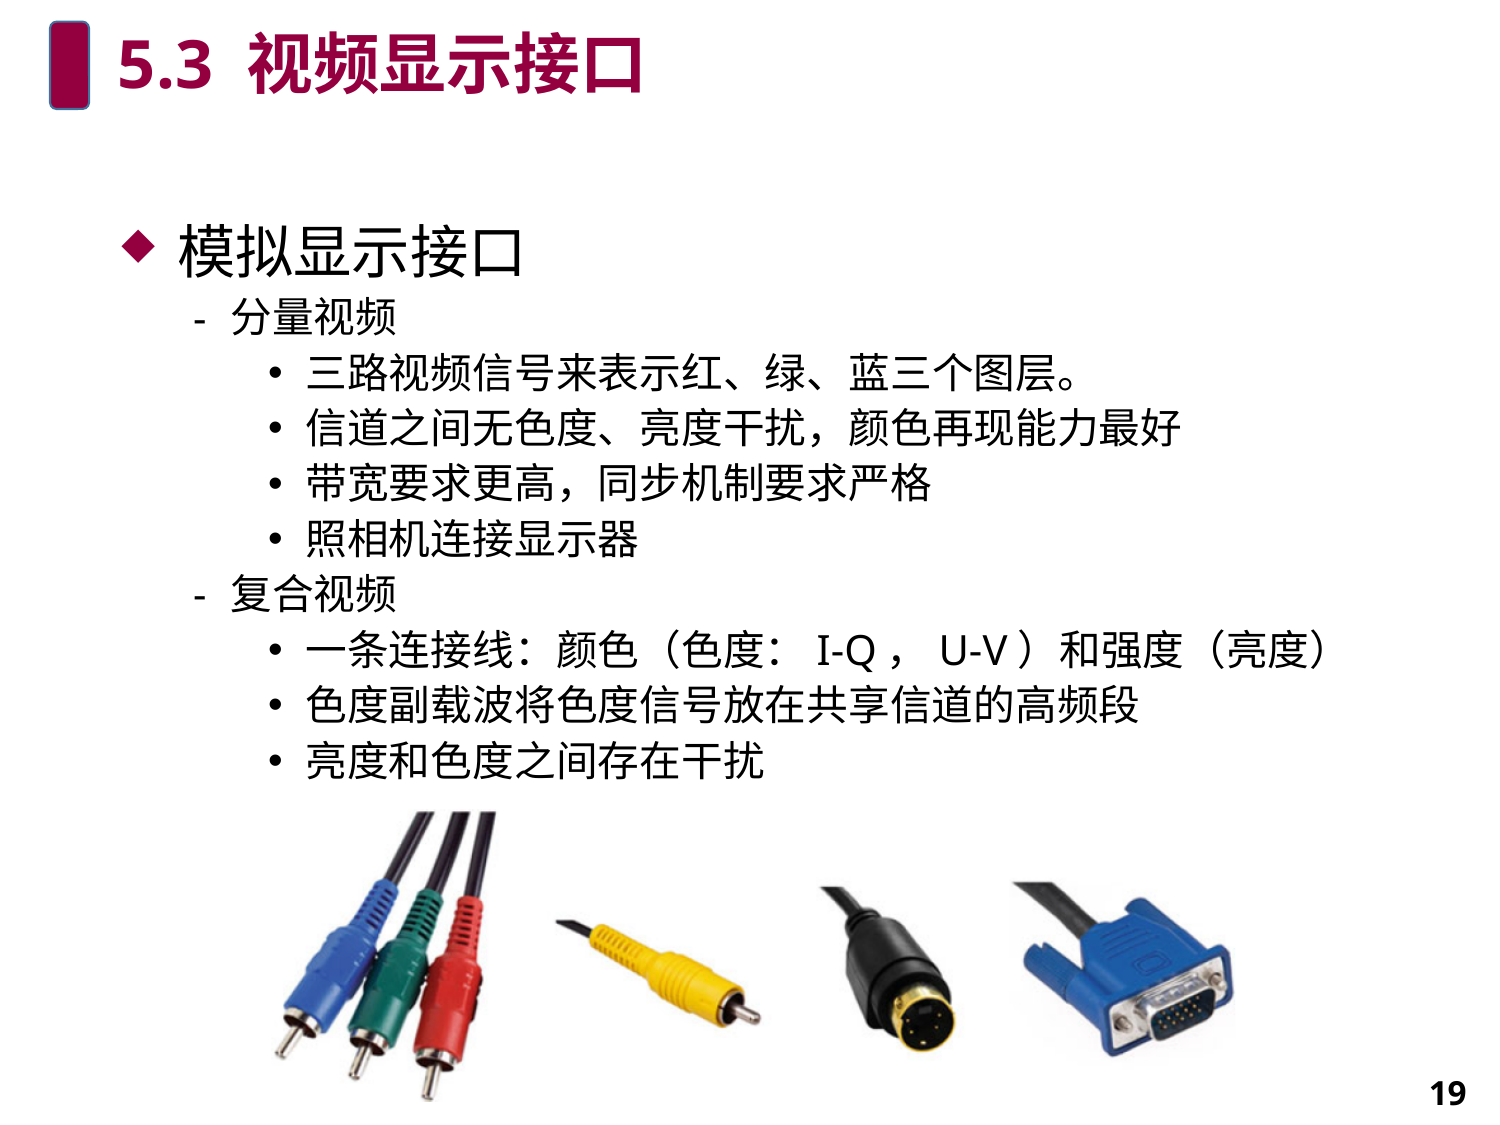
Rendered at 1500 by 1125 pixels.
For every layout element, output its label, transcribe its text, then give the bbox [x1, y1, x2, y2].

title 5.3 视频显示接口 [103, 23, 1397, 111]
picture [255, 808, 1245, 1102]
list 模拟显示接口 分量视频 三路视频信号来表示红、绿、蓝三个图层。 信道之间无色度、亮度干扰，颜色再现能力最好 带宽要求更高，同步机制要求严格 照相机连接显示器 复合视频 一条连接线：颜色（色度：I-Q，U-V）和强度（亮度） 色度副载波将色度信号放在共享信道的高频段 亮度和色度之间存在干扰 [103, 216, 1397, 930]
slide_number 19 [1384, 1065, 1500, 1125]
